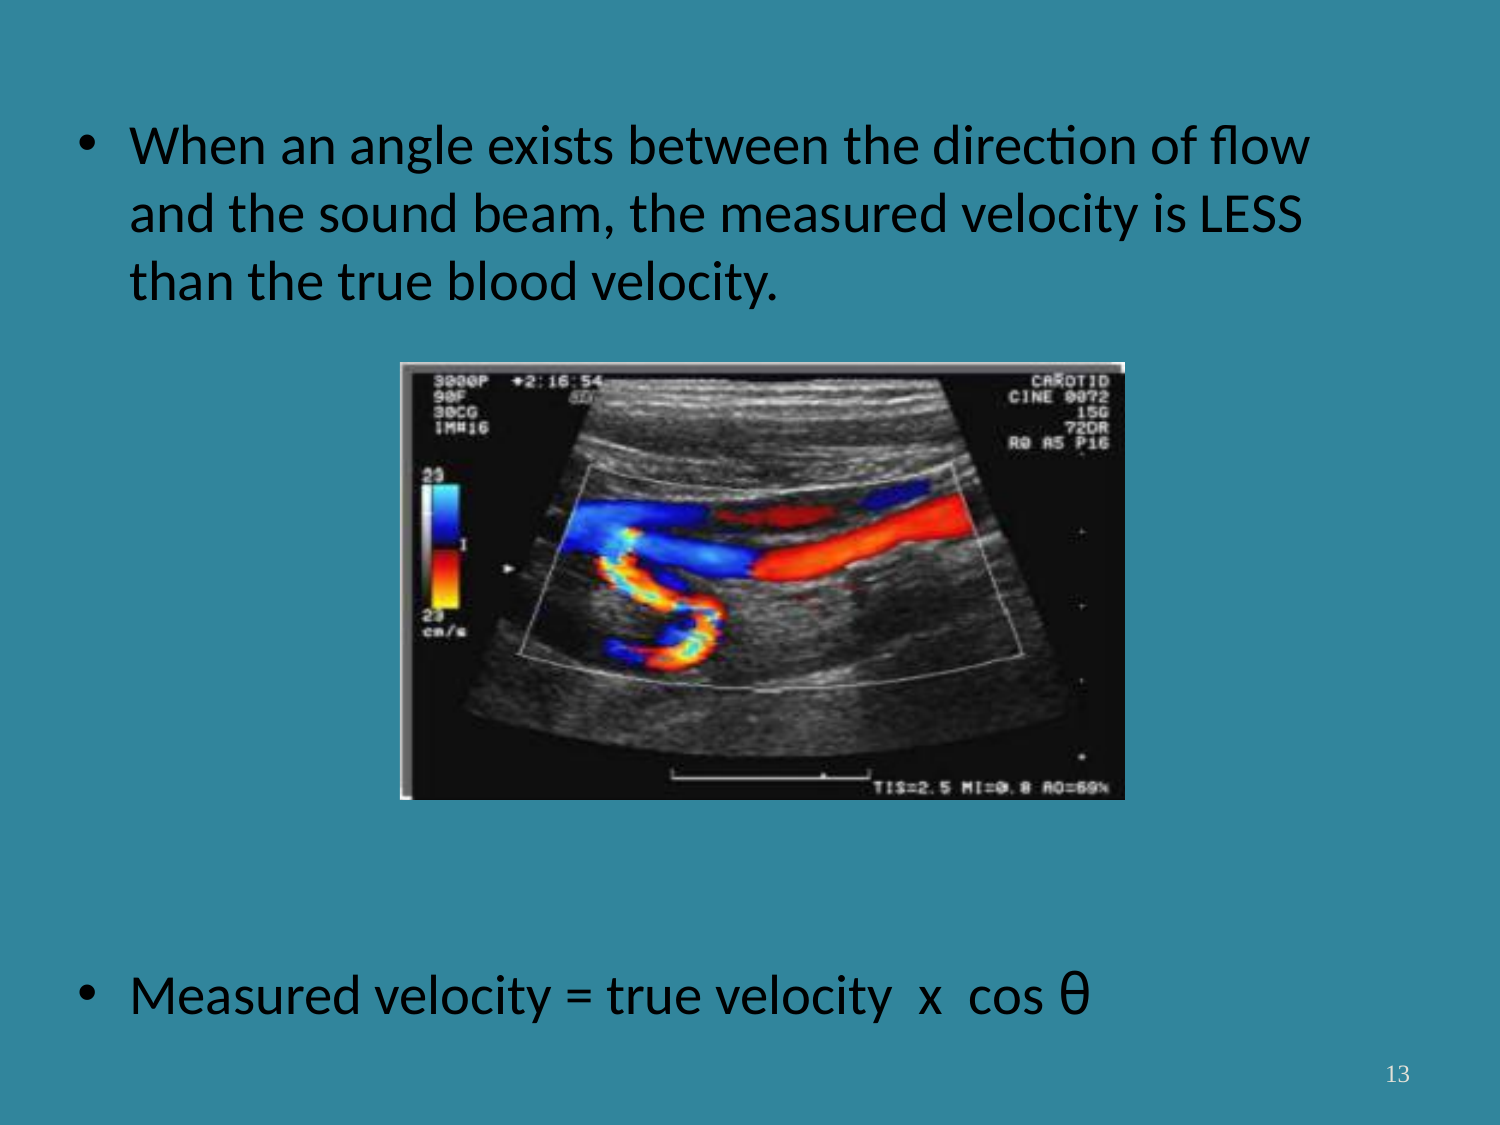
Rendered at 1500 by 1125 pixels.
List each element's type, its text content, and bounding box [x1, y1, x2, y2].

slide_number 13 [1074, 1042, 1425, 1103]
picture [399, 361, 1126, 800]
list When an angle exists between the direction of flow and the sound beam, the measured velocity is LESS than the true blood velocity. Measured velocity = true velocity x cos θ [62, 99, 1413, 1043]
